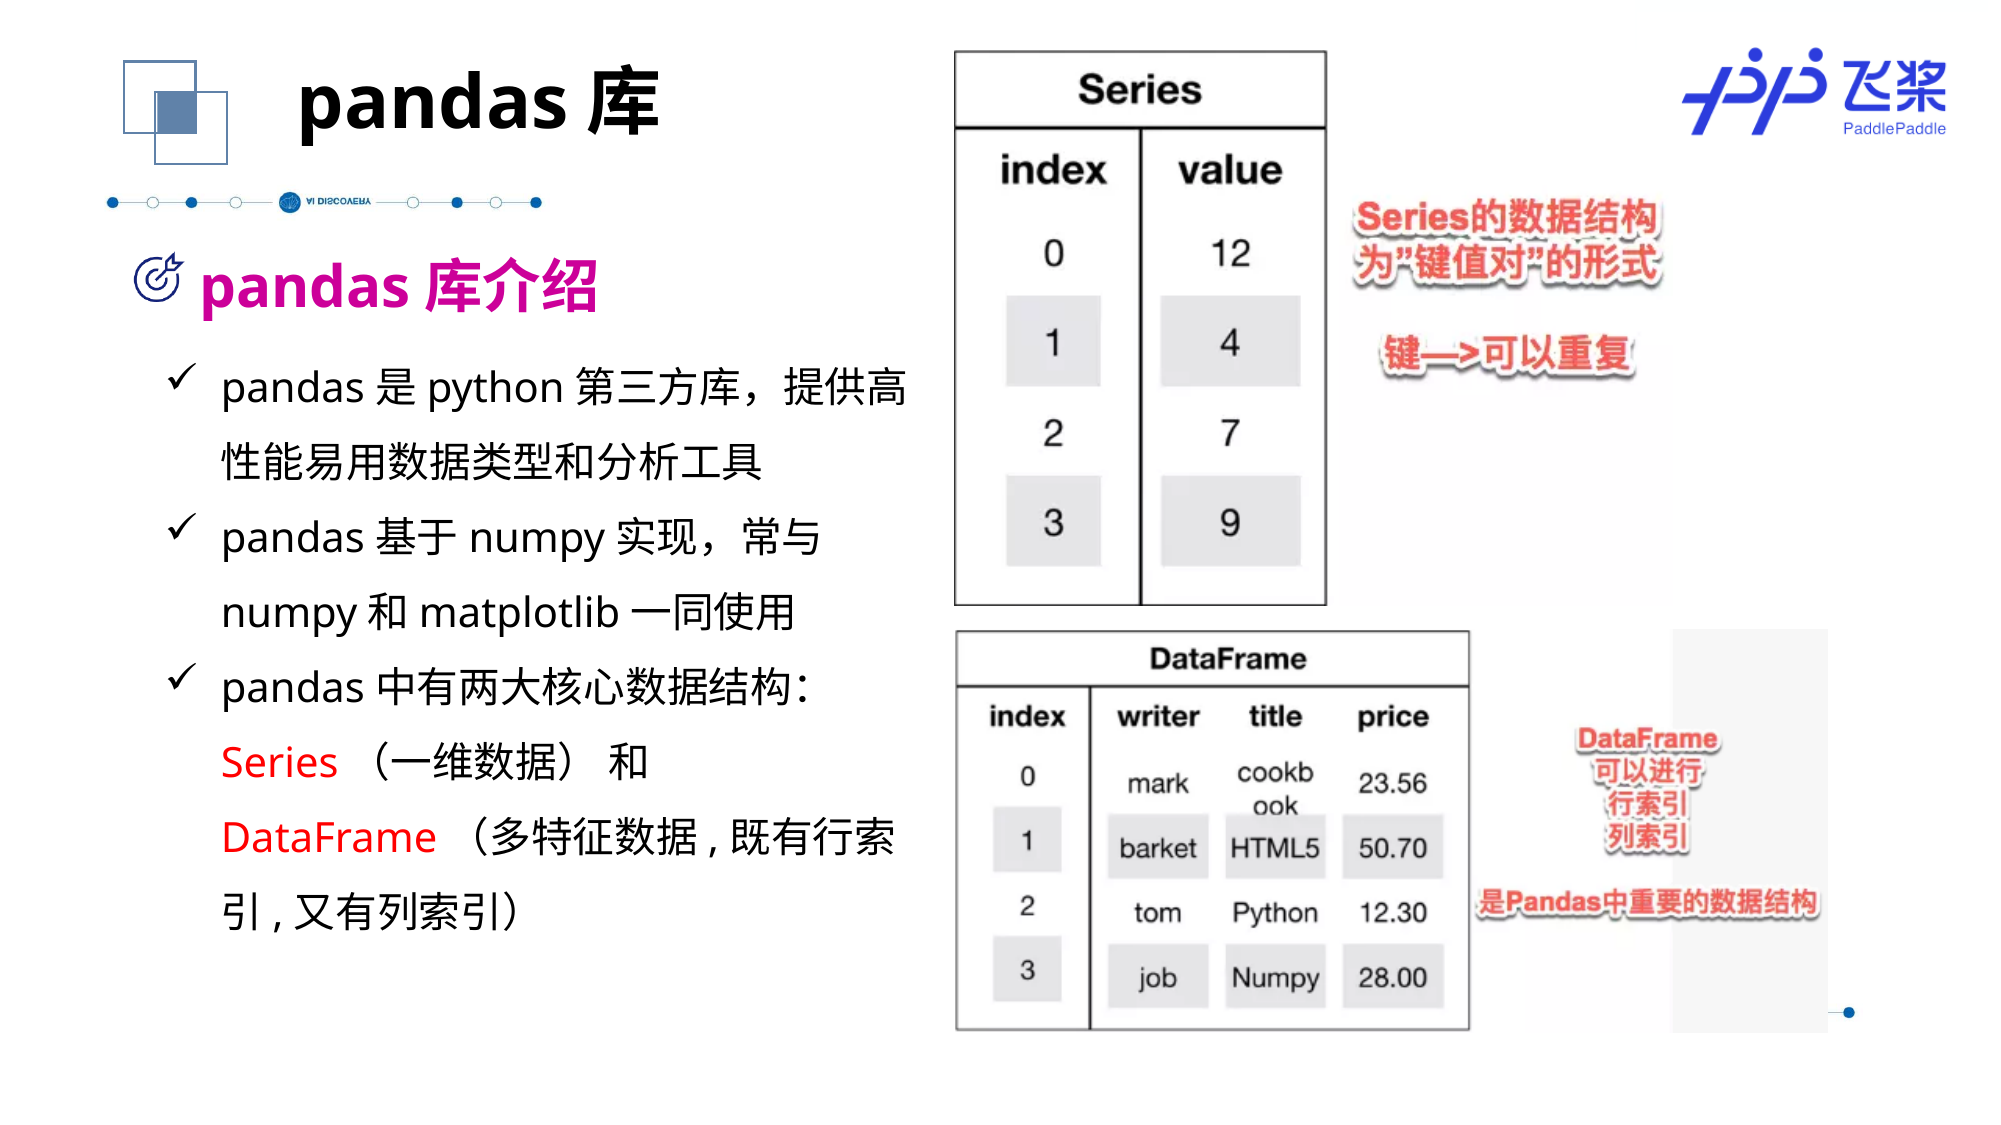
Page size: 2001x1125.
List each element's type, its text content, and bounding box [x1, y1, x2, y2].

text_box pandas库介绍 [184, 224, 838, 327]
text_box pandas是python第三方库，提供高性能易用数据类型和分析工具 pandas基于numpy实现，常与numpy和matplotlib一同使用 pandas中有两大核心数据结构：Series（一维数据） 和 DataFrame（多特征数据,既有行索引,又有列索引） [149, 328, 929, 943]
picture [133, 251, 185, 302]
picture [954, 629, 1863, 1039]
picture [95, 180, 550, 229]
picture [954, 0, 1988, 606]
text_box pandas库 [281, 45, 889, 151]
